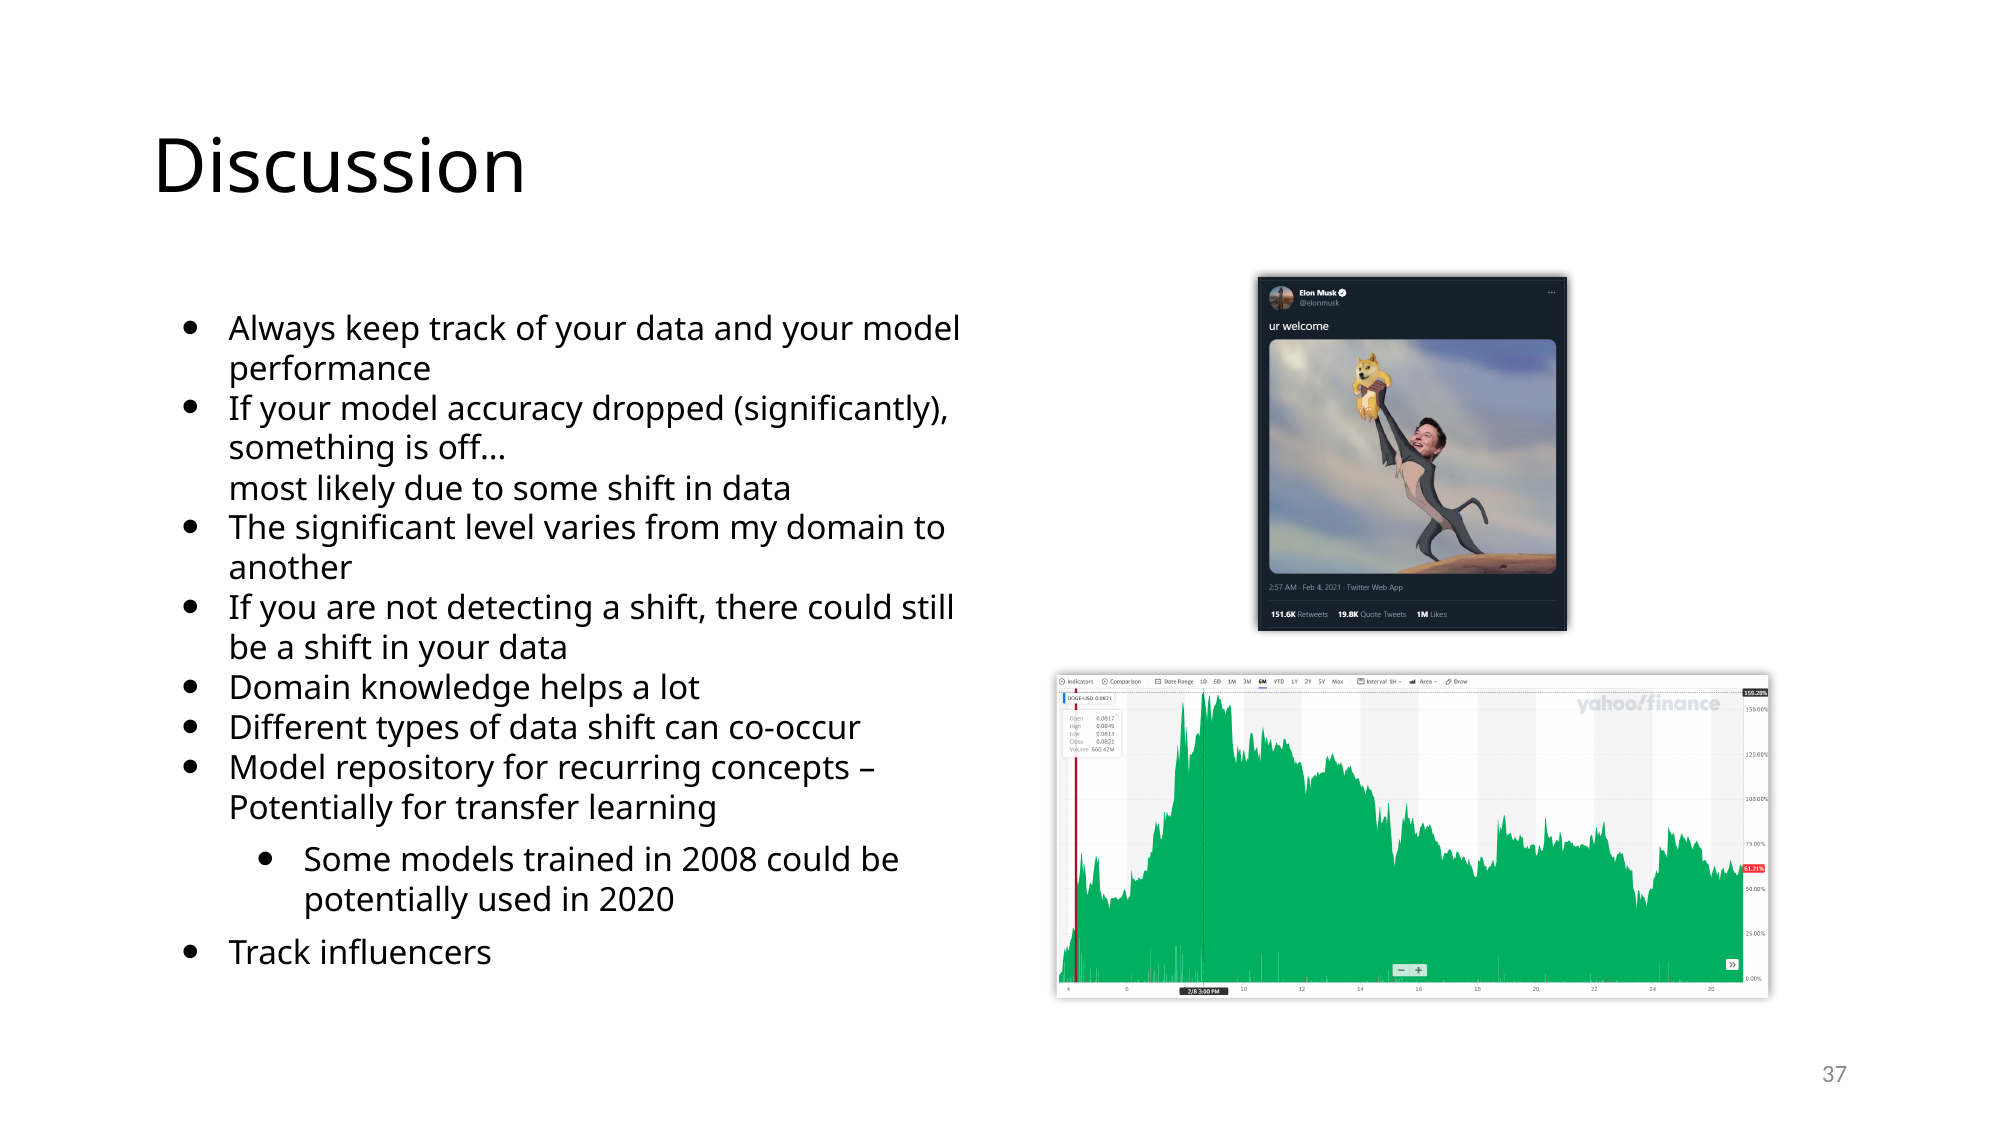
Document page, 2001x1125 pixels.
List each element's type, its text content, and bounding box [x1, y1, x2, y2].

picture [1258, 276, 1567, 631]
list Always keep track of your data and your model performance If your model accuracy dropped (significantly), something is off… most likely due to some shift in data The significant level varies from my domain to another If you are not detecting a shift, there could still be a shift in your data Domain knowledge helps a lot Different types of data shift can co-occur Model repository for recurring concepts – Potentially for transfer learning Some models trained in 2008 could be potentially used in 2020 Track influencers [137, 299, 988, 1014]
slide_number 37 [1412, 1042, 1863, 1103]
picture [1056, 674, 1769, 998]
title Discussion [137, 59, 1863, 278]
